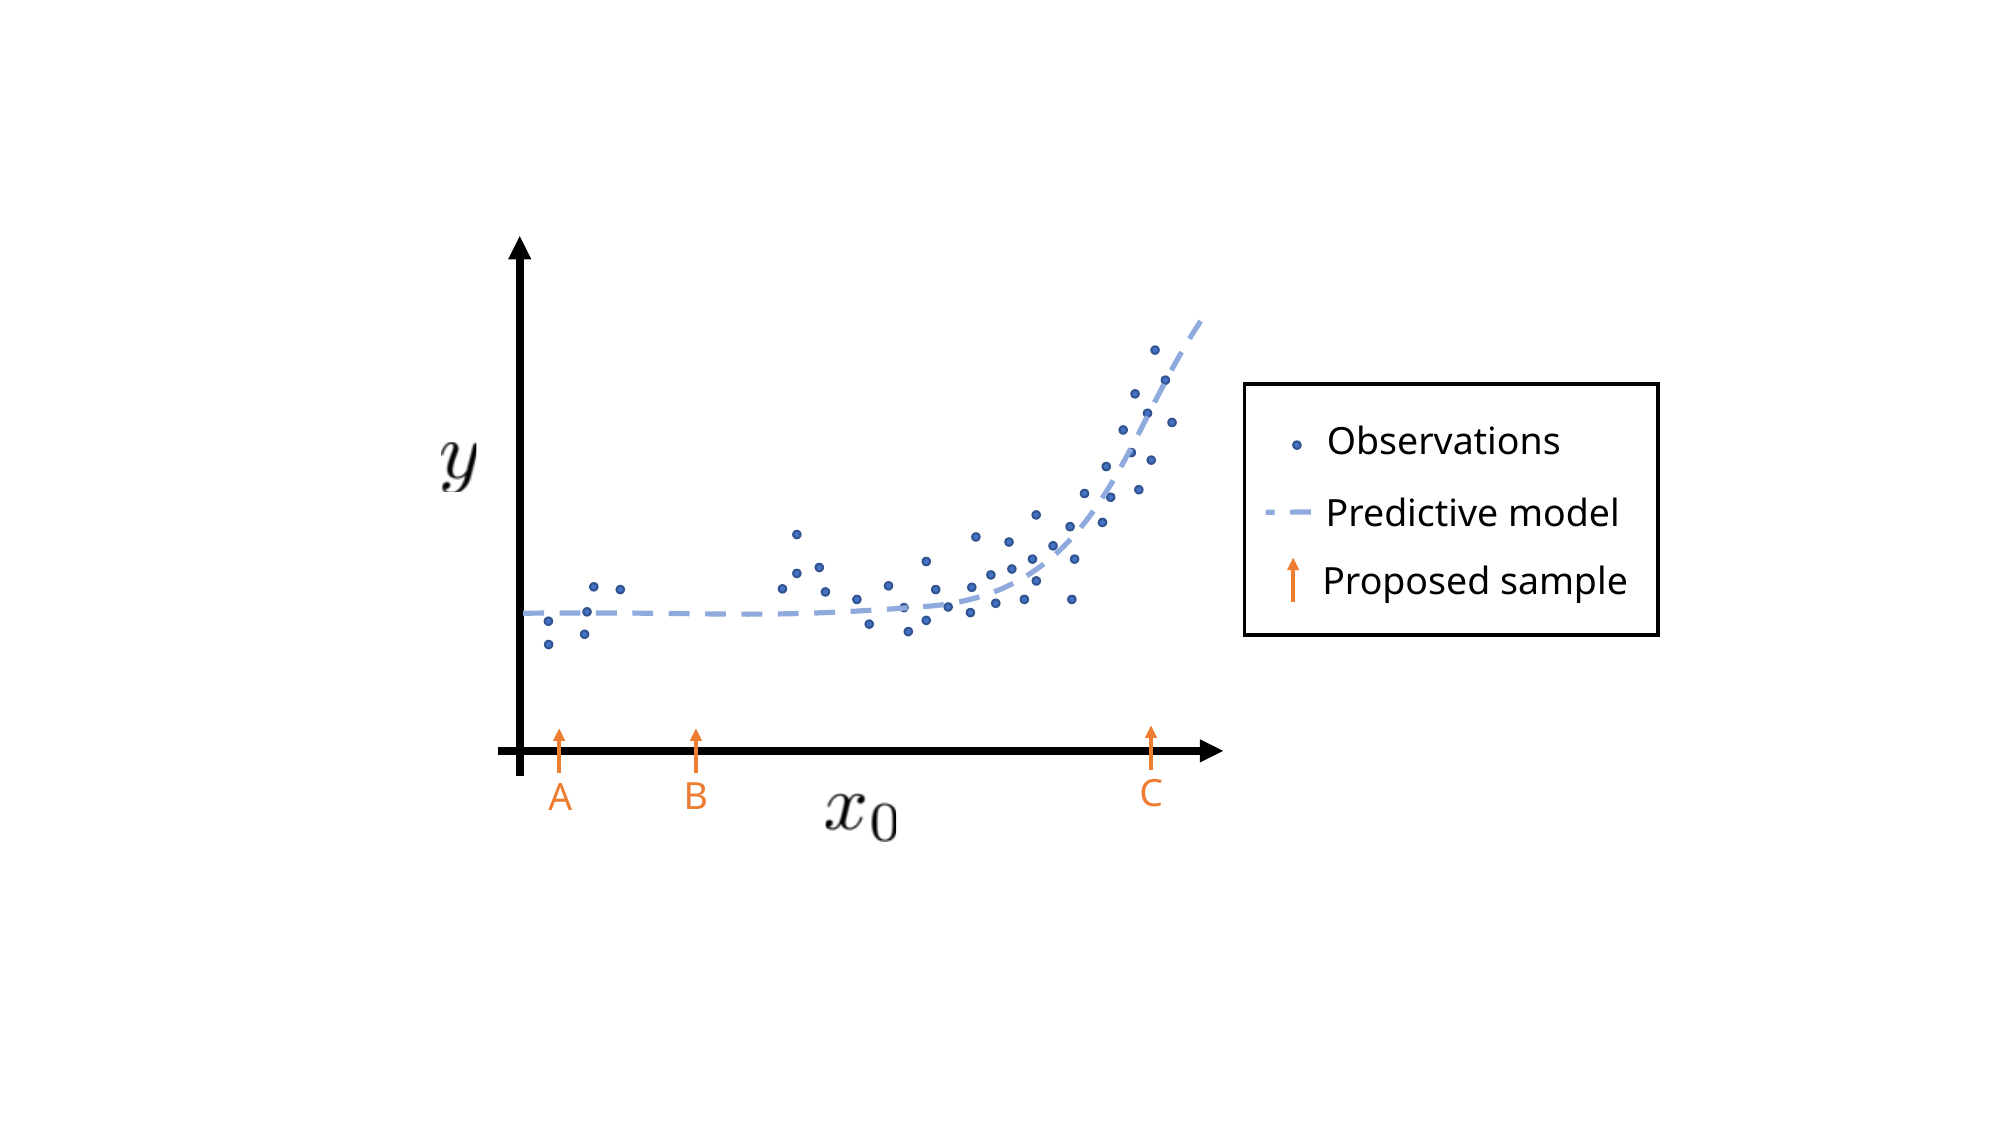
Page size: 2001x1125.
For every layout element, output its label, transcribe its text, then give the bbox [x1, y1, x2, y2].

text_box [864, 619, 875, 629]
picture [440, 441, 477, 492]
text_box [1244, 383, 1659, 636]
text_box [1167, 417, 1177, 428]
text_box [1031, 576, 1042, 586]
text_box B [668, 765, 724, 825]
text_box C [1124, 761, 1179, 822]
text_box [1105, 492, 1116, 503]
picture [825, 793, 897, 842]
text_box [523, 316, 1205, 616]
text_box [1097, 517, 1108, 528]
text_box [1069, 554, 1080, 564]
text_box [543, 639, 554, 650]
text_box [543, 616, 554, 627]
text_box [965, 607, 976, 618]
text_box [899, 608, 909, 613]
text_box [903, 626, 914, 637]
text_box [943, 604, 953, 612]
text_box [1129, 447, 1137, 458]
text_box [1165, 377, 1171, 385]
text_box [582, 613, 592, 617]
text_box [1019, 594, 1030, 605]
text_box [921, 615, 932, 626]
text_box [1134, 484, 1144, 495]
text_box [1067, 594, 1077, 605]
text_box [579, 629, 590, 640]
text_box [990, 598, 1001, 609]
text_box [1146, 455, 1157, 465]
text_box A [533, 765, 588, 825]
